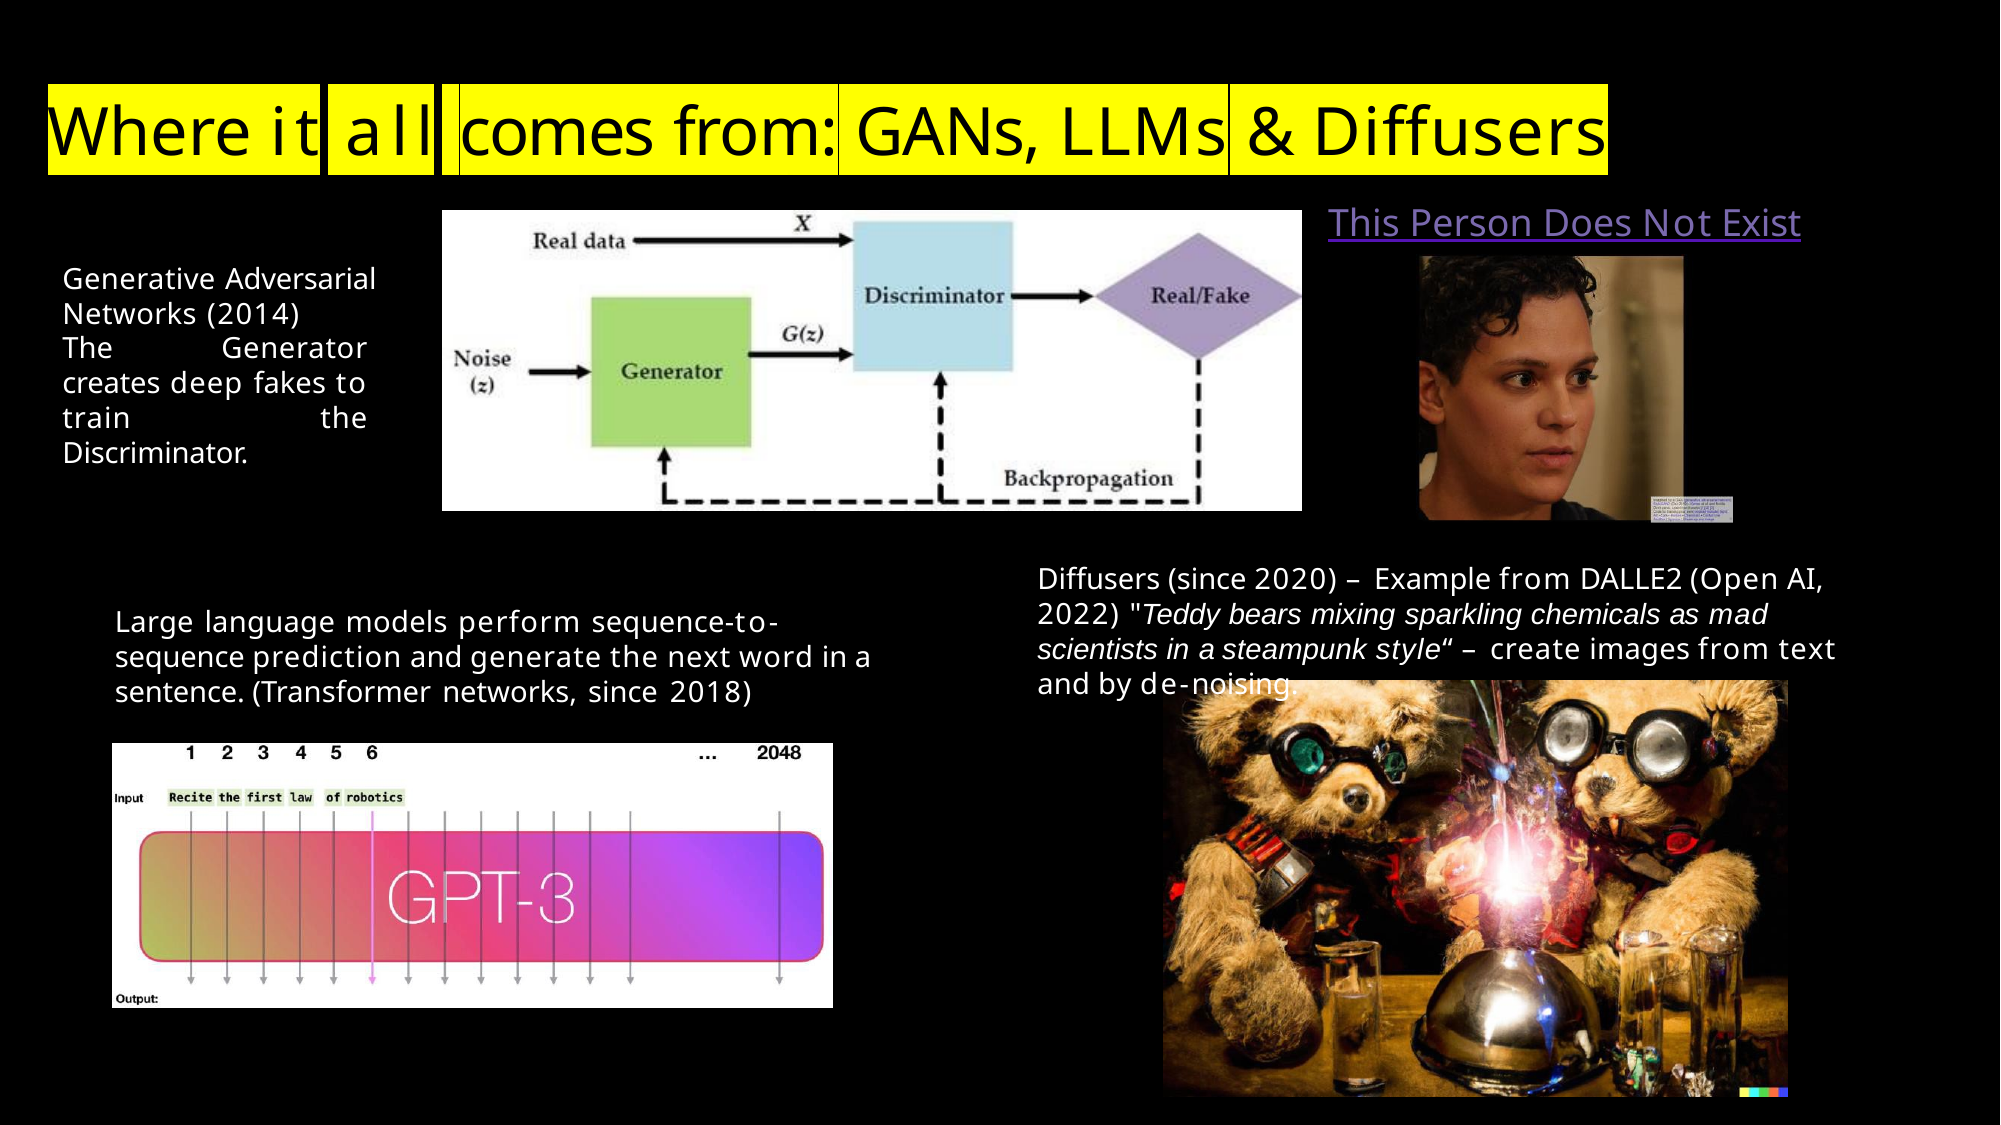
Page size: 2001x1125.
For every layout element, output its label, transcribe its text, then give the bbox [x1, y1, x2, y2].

title Where it all comes from: GANs, LLMs & Diffusers [45, 0, 1812, 169]
picture [111, 743, 833, 1008]
text_box Diffusers (since 2020) – Example from DALLE2 (Open AI, 2022) "Teddy bears mixing sparkling chemicals as mad scientists in a steampunk style“ – create images from text and by de-noising. [1035, 558, 1893, 701]
picture [1163, 680, 1788, 1097]
picture [441, 210, 1302, 511]
picture [1416, 254, 1733, 523]
text_box This Person Does Not Exist Generative Adversarial Networks (2014) The Generator creates deep fakes to train the Discriminator. [60, 184, 1803, 470]
text_box Large language models perform sequence-to-sequence prediction and generate the next word in a sentence. (Transformer networks, since 2018) [113, 601, 876, 709]
